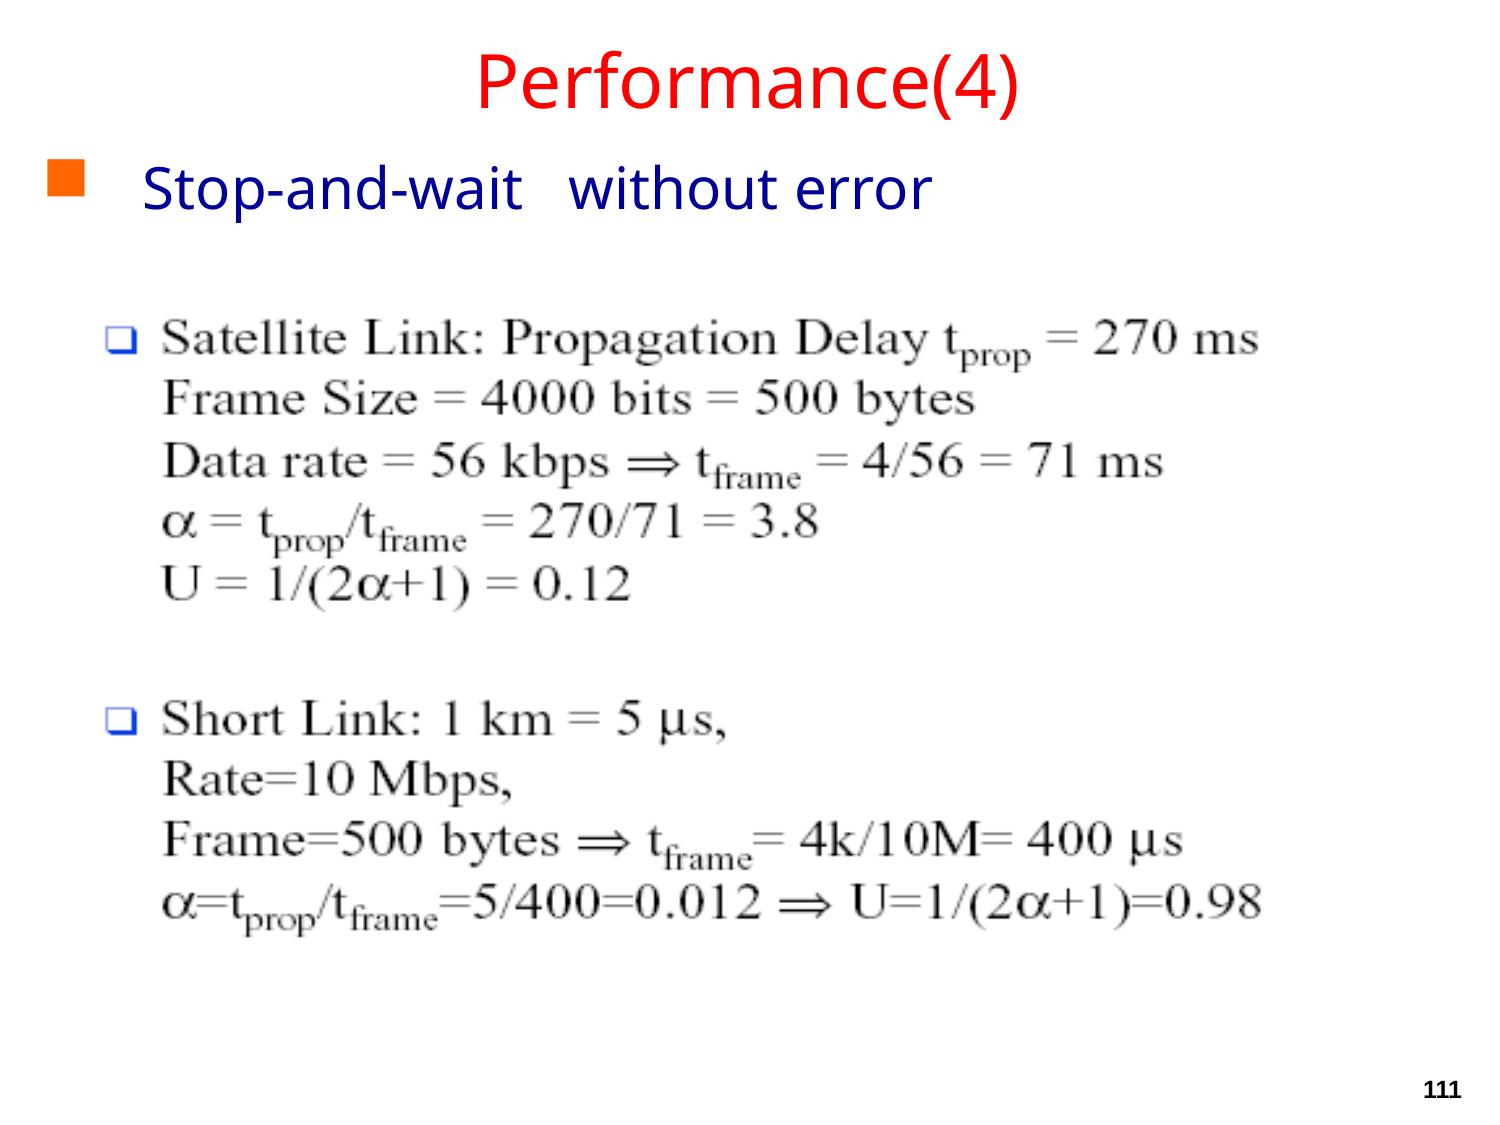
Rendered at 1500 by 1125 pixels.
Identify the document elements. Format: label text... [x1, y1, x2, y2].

picture [100, 292, 1377, 968]
list Stop-and-wait without error [27, 144, 1463, 1093]
title Performance(4) [25, 17, 1469, 141]
